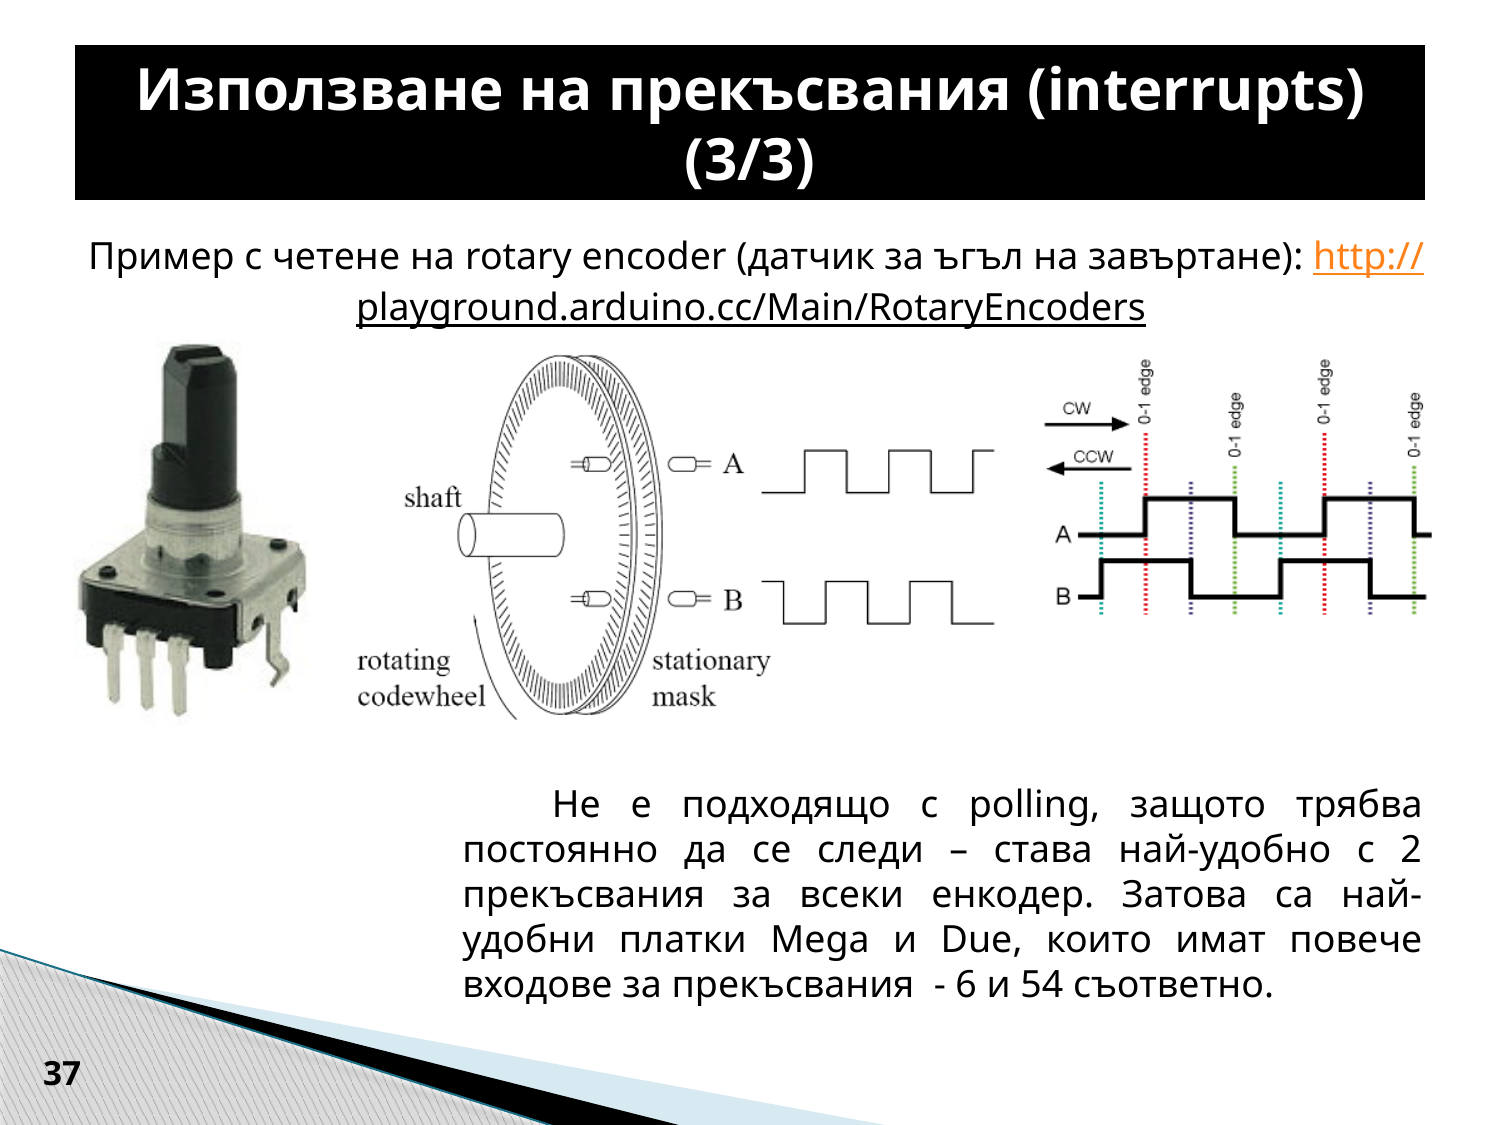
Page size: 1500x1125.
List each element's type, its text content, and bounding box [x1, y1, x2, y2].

text_box Пример с четене на rotary encoder (датчик за ъгъл на завъртане): http://playground.arduino.cc/Main/RotaryEncoders [37, 224, 1475, 342]
picture [40, 324, 1016, 759]
slide_number 37 [7, 1032, 96, 1105]
picture [1028, 353, 1472, 642]
text_box Не е подходящо с polling, защото трябва постоянно да се следи – става най-удобно с 2 прекъсвания за всеки енкодер. Затова са най-удобни платки Mega и Due, които имат повече входове за прекъсвания - 6 и 54 съответно. [447, 772, 1438, 1012]
title Използване на прекъсвания (interrupts) (3/3) [75, 45, 1425, 200]
